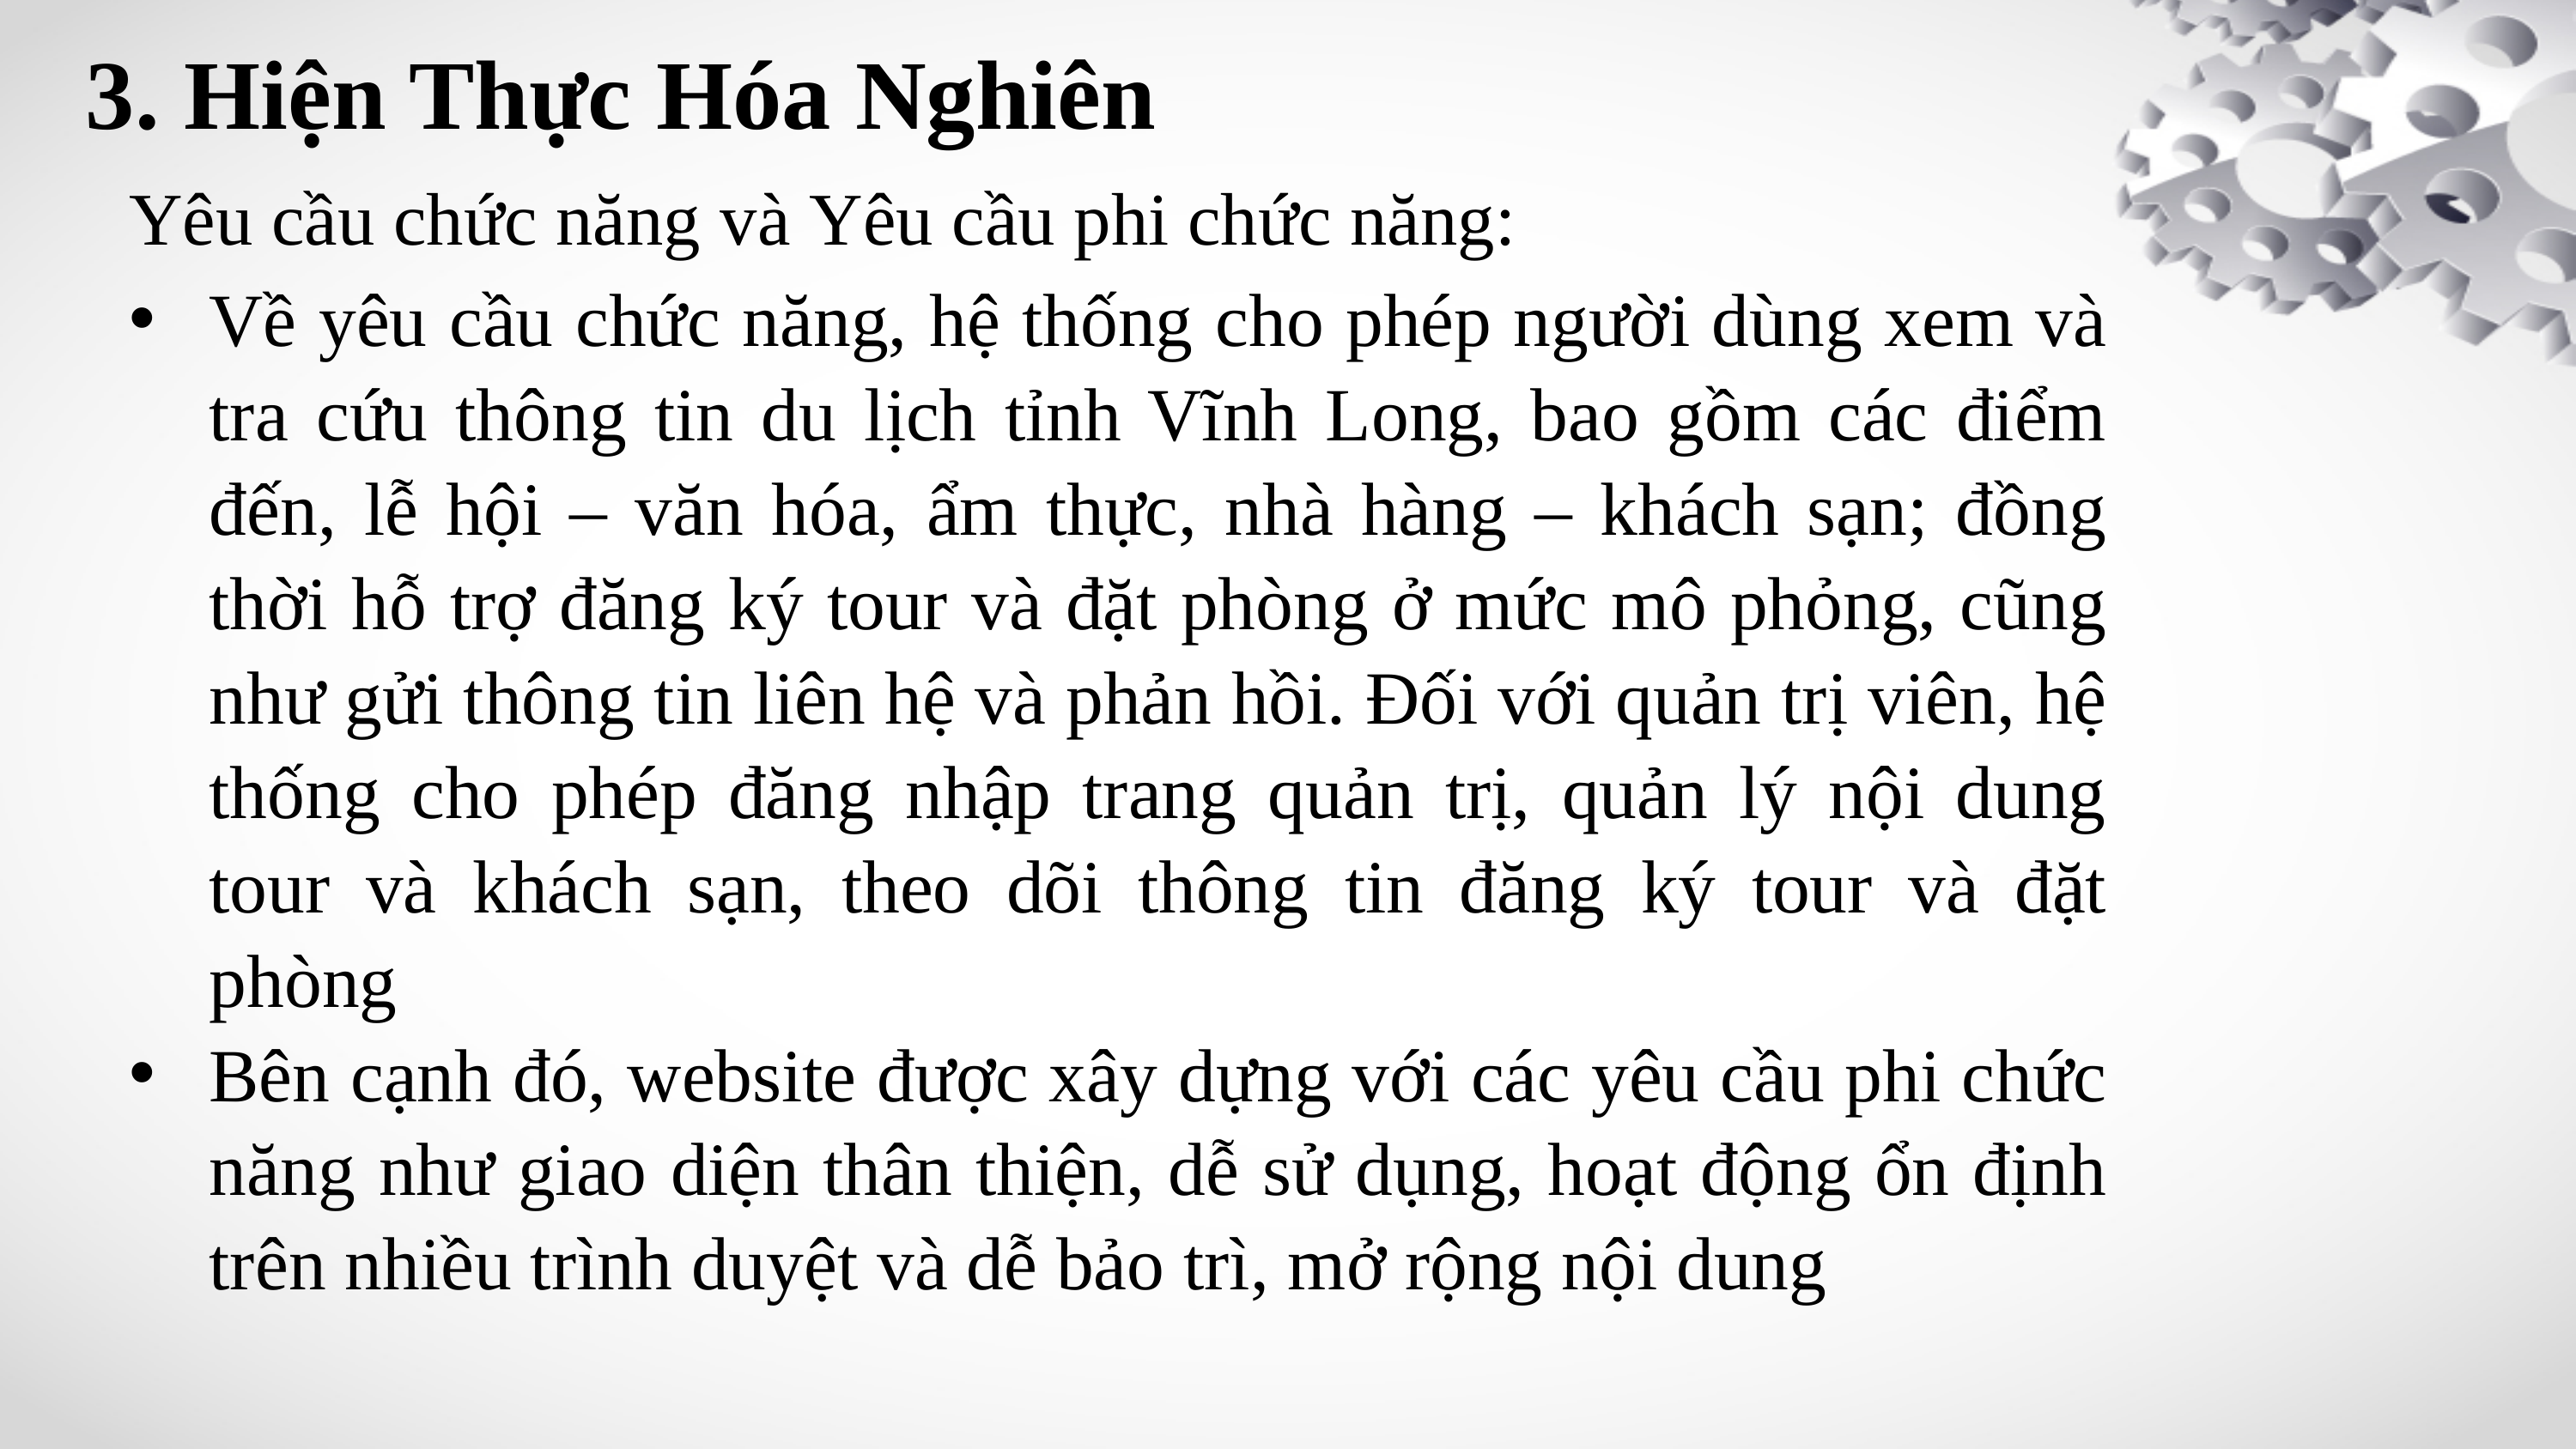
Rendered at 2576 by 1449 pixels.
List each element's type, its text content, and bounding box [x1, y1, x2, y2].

text_box Về yêu cầu chức năng, hệ thống cho phép người dùng xem và tra cứu thông tin du lịch tỉnh Vĩnh Long, bao gồm các điểm đến, lễ hội – văn hóa, ẩm thực, nhà hàng – khách sạn; đồng thời hỗ trợ đăng ký tour và đặt phòng ở mức mô phỏng, cũng như gửi thông tin liên hệ và phản hồi. Đối với quản trị viên, hệ thống cho phép đăng nhập trang quản trị, quản lý nội dung tour và khách sạn, theo dõi thông tin đăng ký tour và đặt phòng Bên cạnh đó, website được xây dựng với các yêu cầu phi chức năng như giao diện thân thiện, dễ sử dụng, hoạt động ổn định trên nhiều trình duyệt và dễ bảo trì, mở rộng nội dung [129, 267, 2108, 872]
text_box Yêu cầu chức năng và Yêu cầu phi chức năng: [129, 155, 1866, 261]
text_box 3. Hiện Thực Hóa Nghiên [86, 27, 2118, 149]
picture [0, 0, 2576, 1449]
